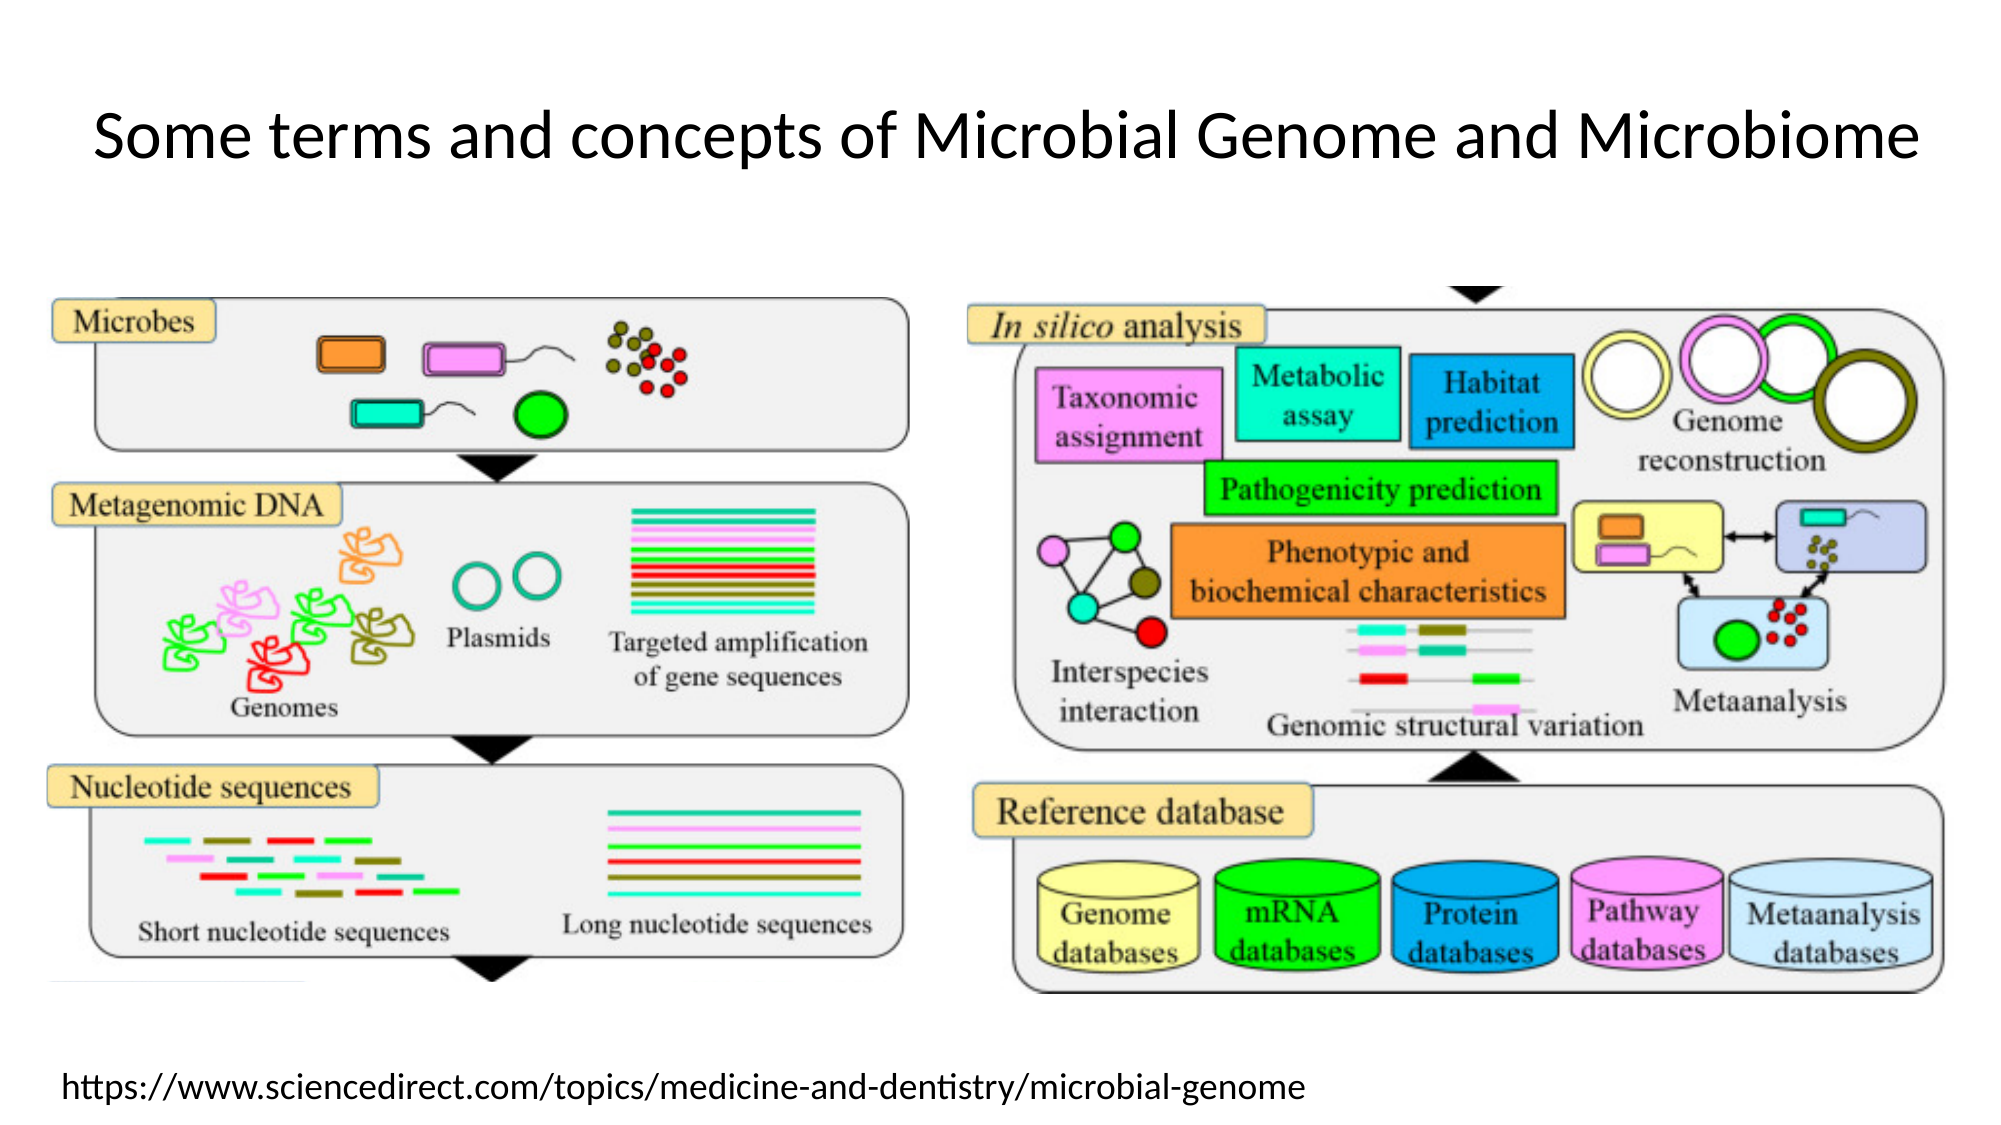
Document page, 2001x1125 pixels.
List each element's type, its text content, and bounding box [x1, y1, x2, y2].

text_box https://www.sciencedirect.com/topics/medicine-and-dentistry/microbial-genome [46, 1054, 1500, 1115]
picture [46, 297, 910, 982]
picture [966, 286, 1954, 994]
title Some terms and concepts of Microbial Genome and Microbiome [65, 59, 1954, 213]
